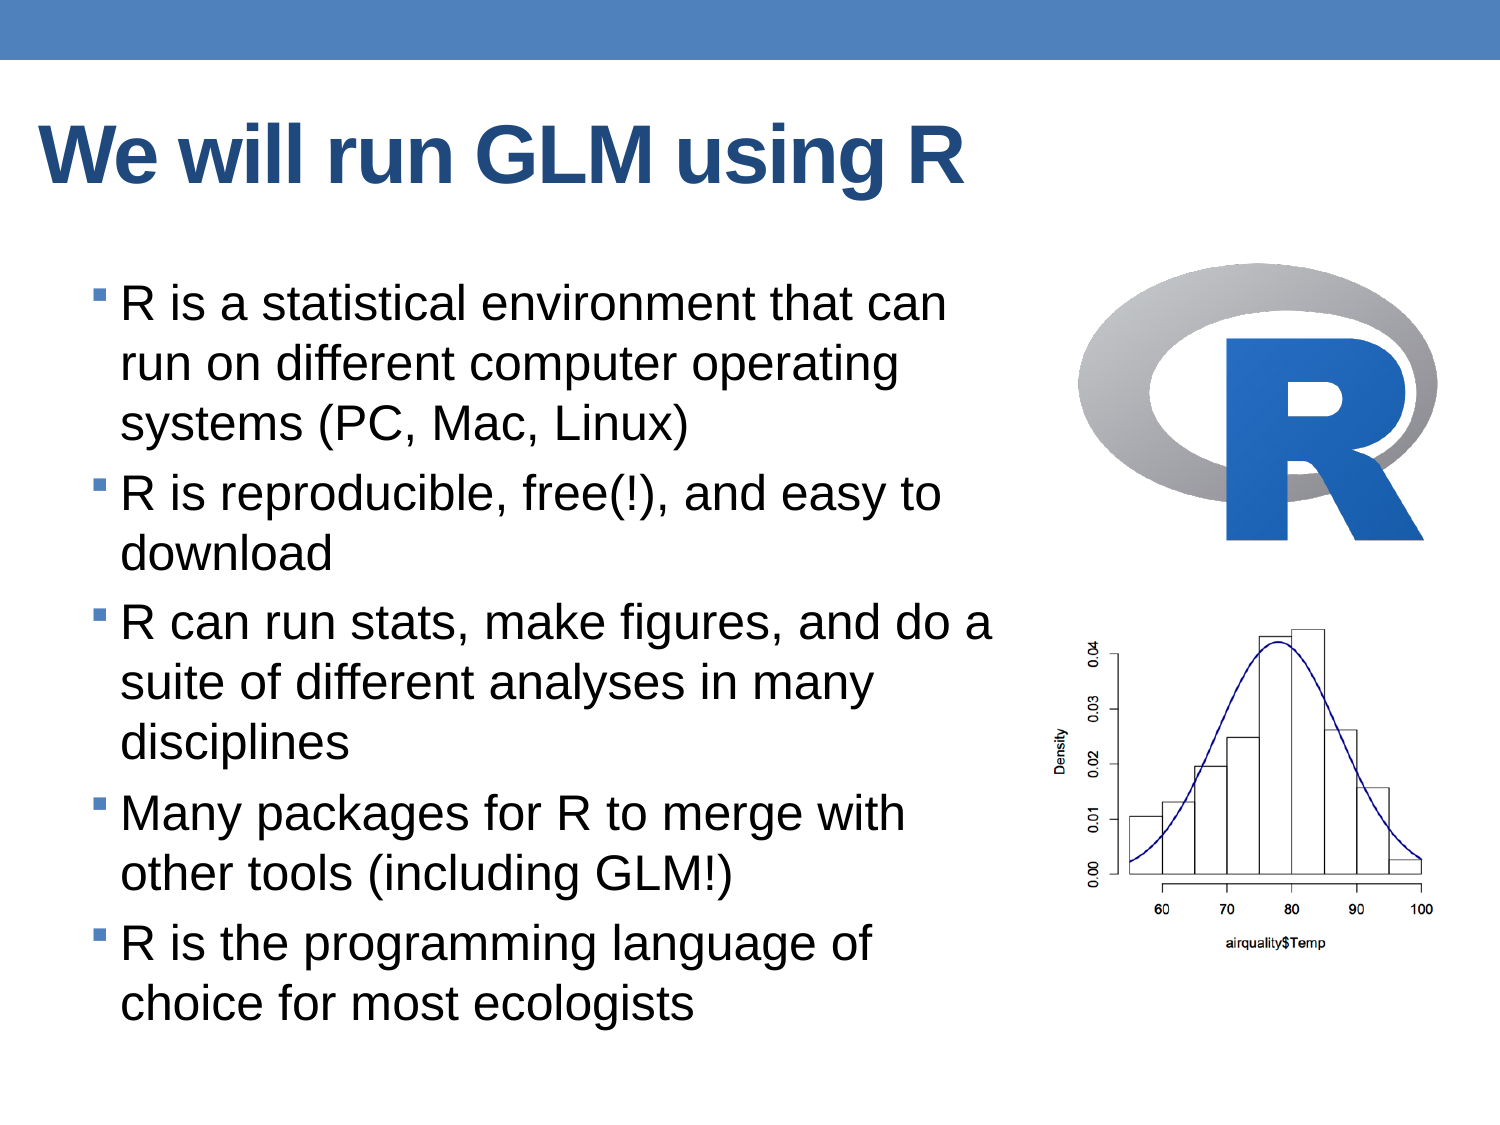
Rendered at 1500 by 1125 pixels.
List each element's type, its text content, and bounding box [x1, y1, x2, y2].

title We will run GLM using R [0, 69, 1500, 232]
picture [1049, 596, 1468, 969]
picture [1078, 262, 1438, 541]
list R is a statistical environment that can run on different computer operating systems (PC, Mac, Linux) R is reproducible, free(!), and easy to download R can run stats, make figures, and do a suite of different analyses in many disciplines Many packages for R to merge with other tools (including GLM!) R is the programming language of choice for most ecologists [75, 262, 1021, 1104]
